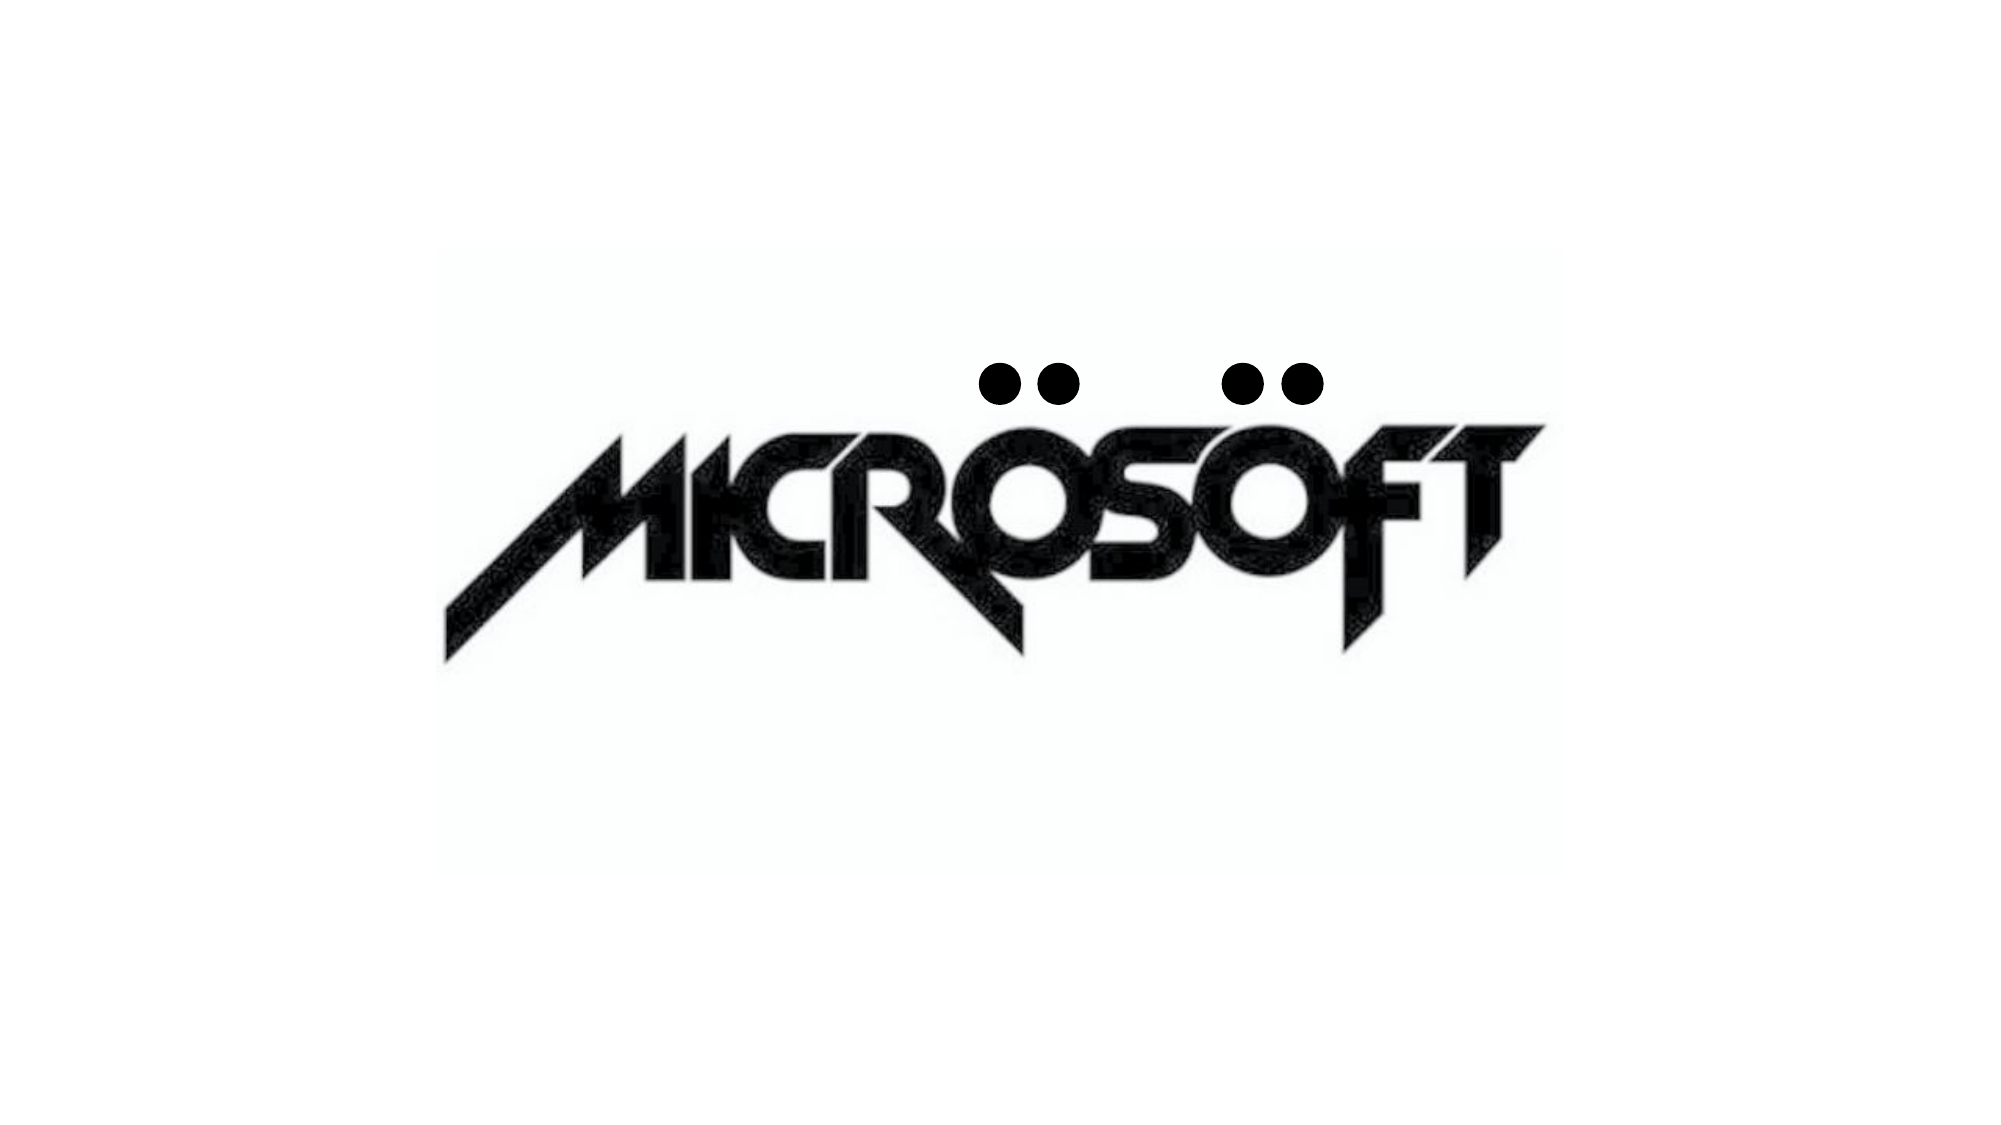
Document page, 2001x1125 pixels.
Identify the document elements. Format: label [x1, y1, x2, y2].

picture [436, 249, 1564, 876]
